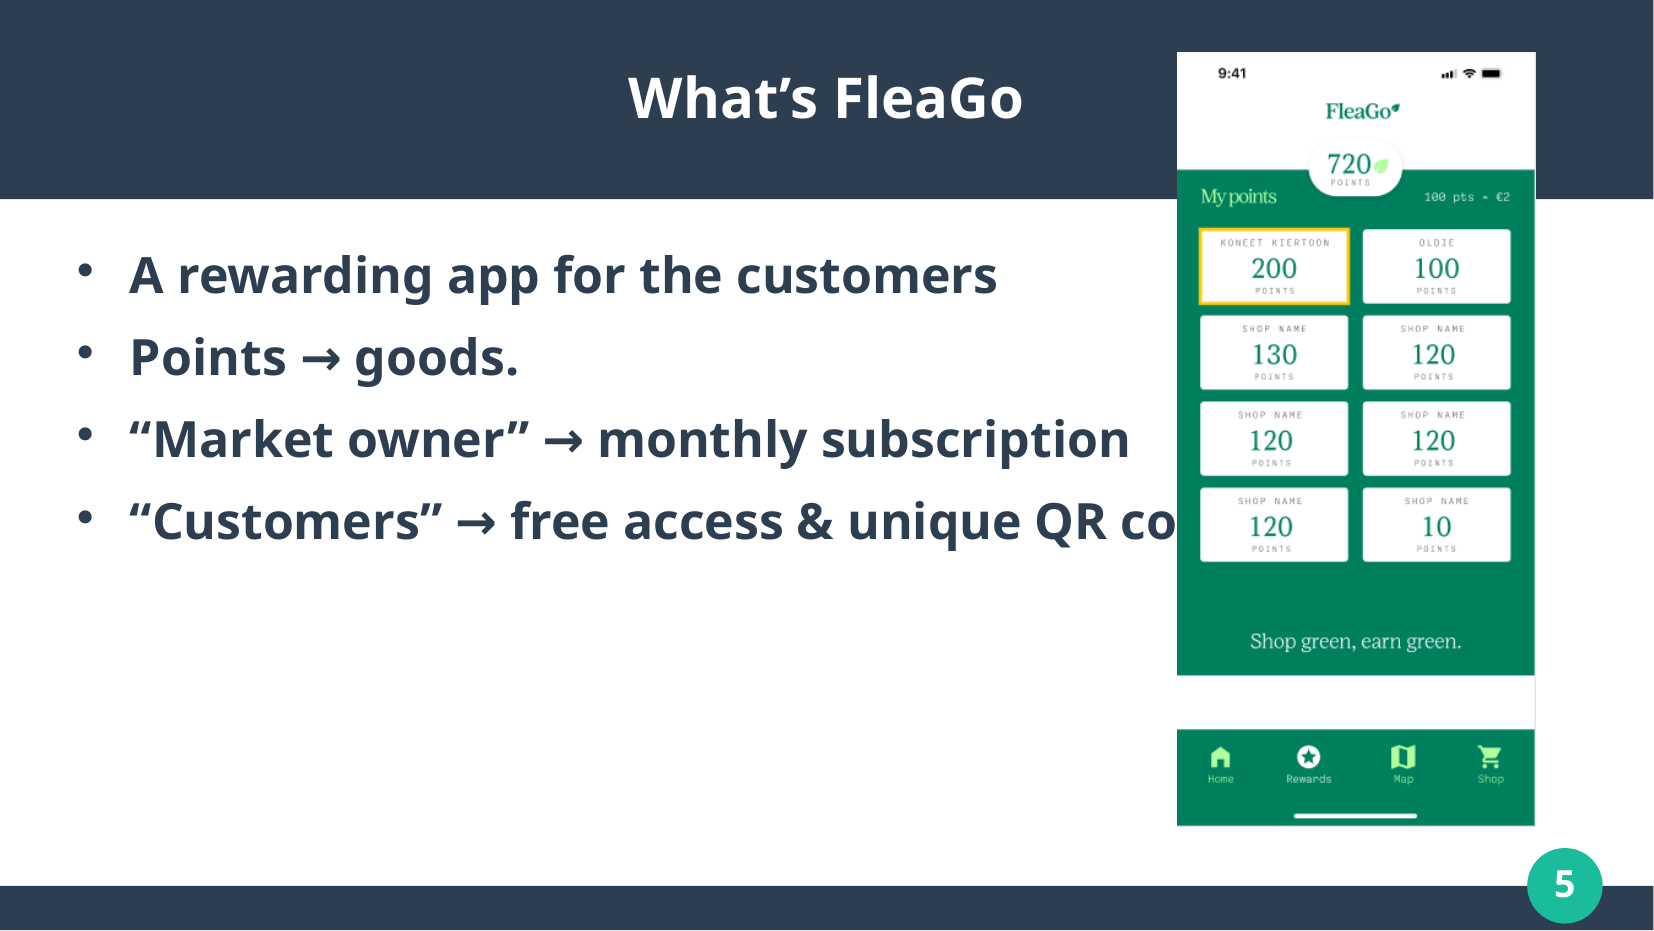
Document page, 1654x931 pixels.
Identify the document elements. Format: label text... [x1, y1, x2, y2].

list A rewarding app for the customers Points → goods. “Market owner” → monthly subscription “Customers” → free access & unique QR code [59, 243, 1595, 864]
picture [1177, 52, 1536, 827]
title What’s FleaGo [59, 37, 1595, 155]
